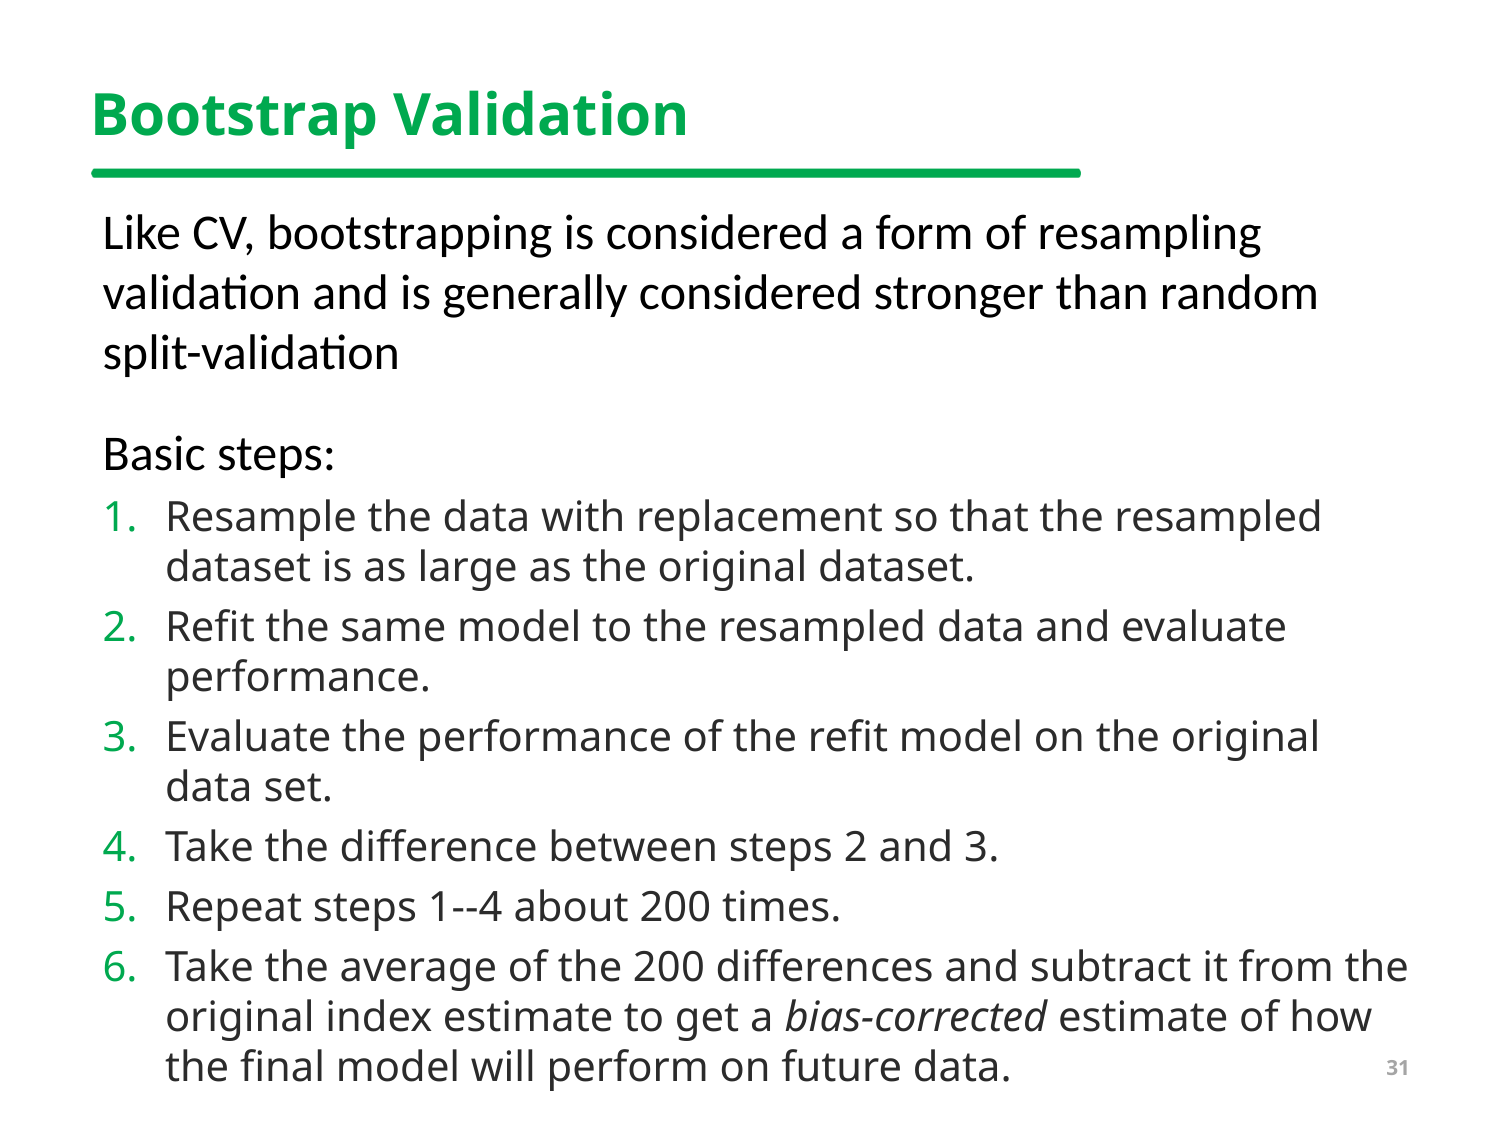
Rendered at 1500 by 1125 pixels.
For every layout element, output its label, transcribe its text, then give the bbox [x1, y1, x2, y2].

title Bootstrap Validation [75, 24, 1425, 155]
list Like CV, bootstrapping is considered a form of resampling validation and is generally considered stronger than random split-validation Basic steps: Resample the data with replacement so that the resampled dataset is as large as the original dataset. Refit the same model to the resampled data and evaluate performance. Evaluate the performance of the refit model on the original data set. Take the difference between steps 2 and 3. Repeat steps 1--4 about 200 times. Take the average of the 200 differences and subtract it from the original index estimate to get a bias-corrected estimate of how the final model will perform on future data. [75, 192, 1425, 1025]
picture [91, 168, 1081, 178]
slide_number 31 [1299, 1047, 1425, 1088]
